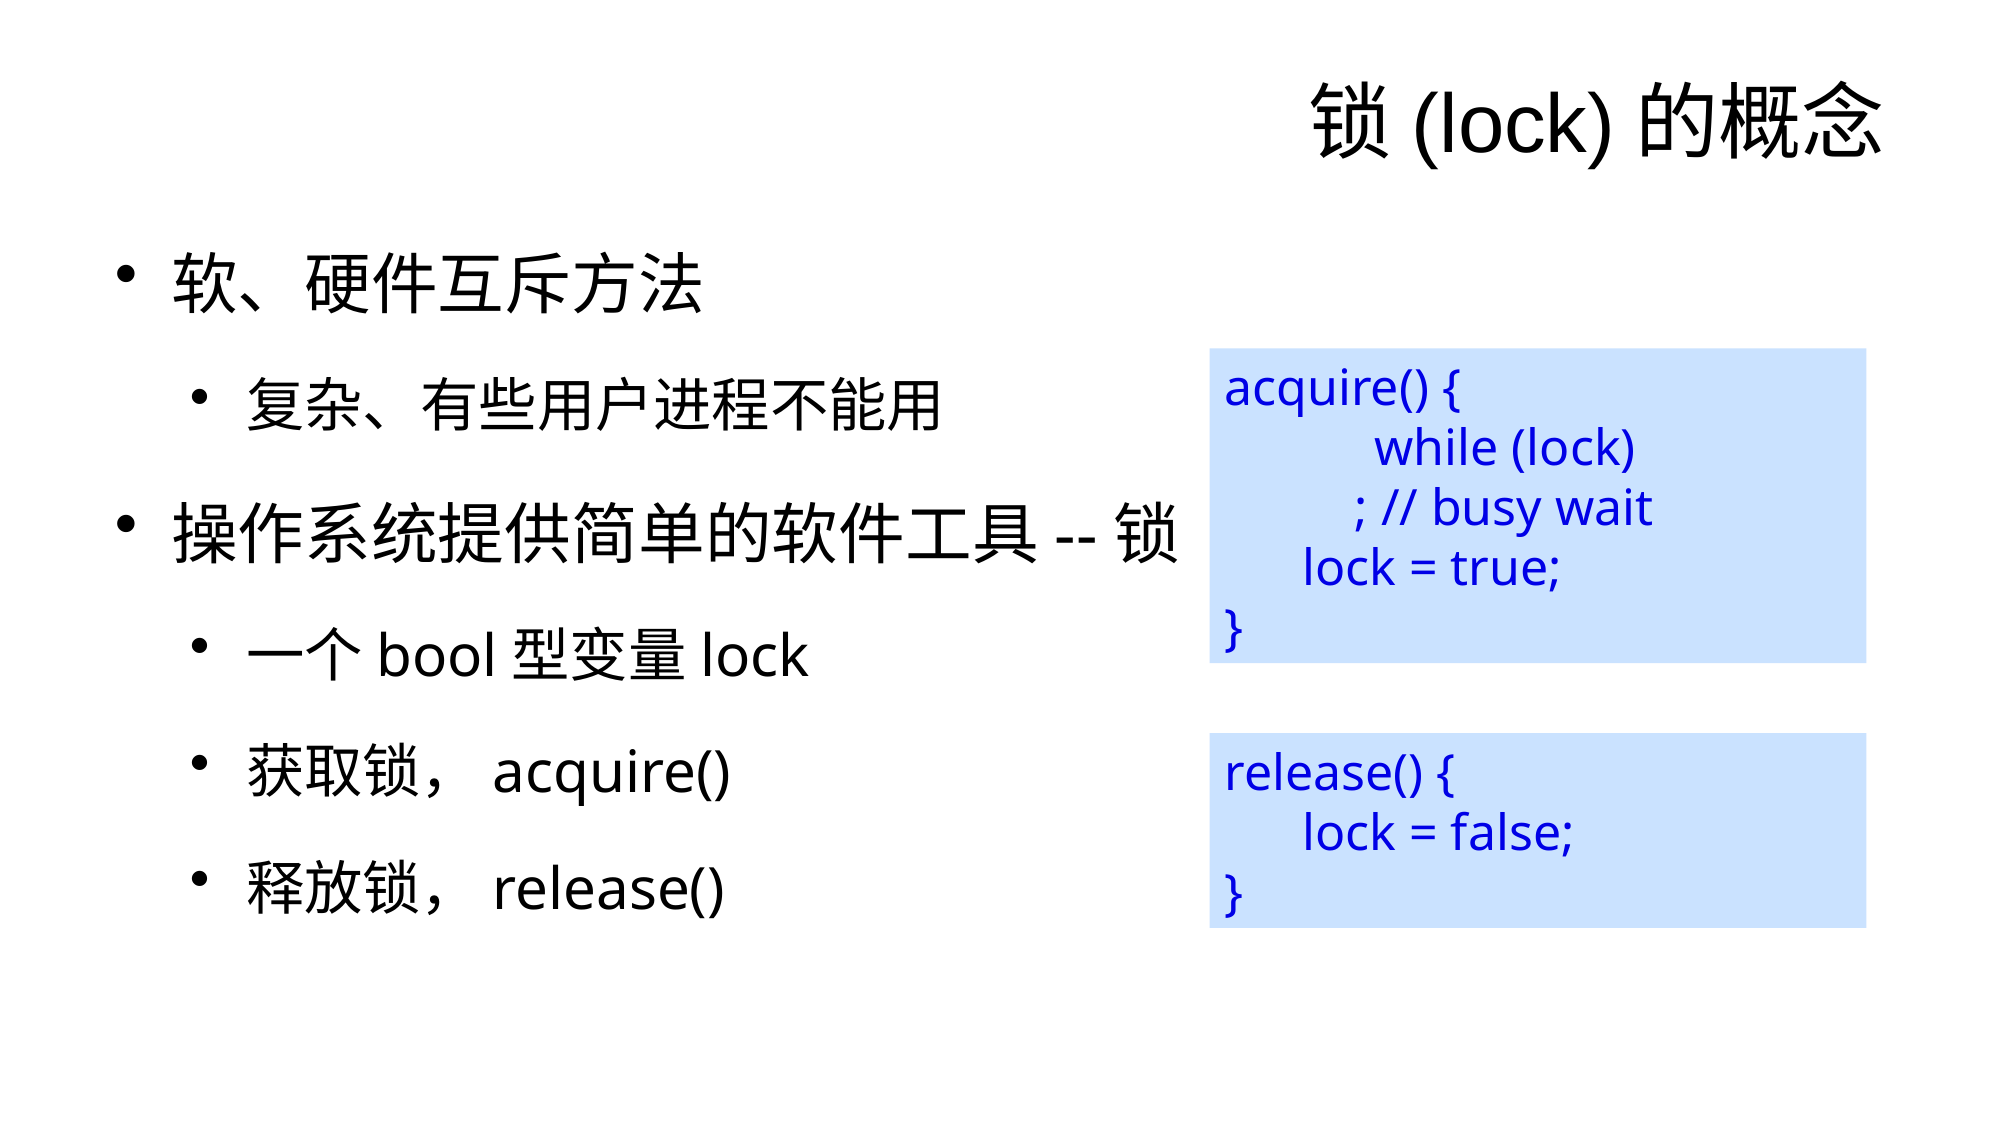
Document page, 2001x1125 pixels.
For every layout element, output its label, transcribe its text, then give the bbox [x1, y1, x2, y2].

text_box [1209, 348, 1867, 930]
list 软、硬件互斥方法 复杂、有些用户进程不能用 操作系统提供简单的软件工具--锁 一个bool型变量lock 获取锁，acquire() 释放锁，release() [99, 193, 1901, 1006]
title 锁(lock)的概念 [99, 44, 1901, 193]
